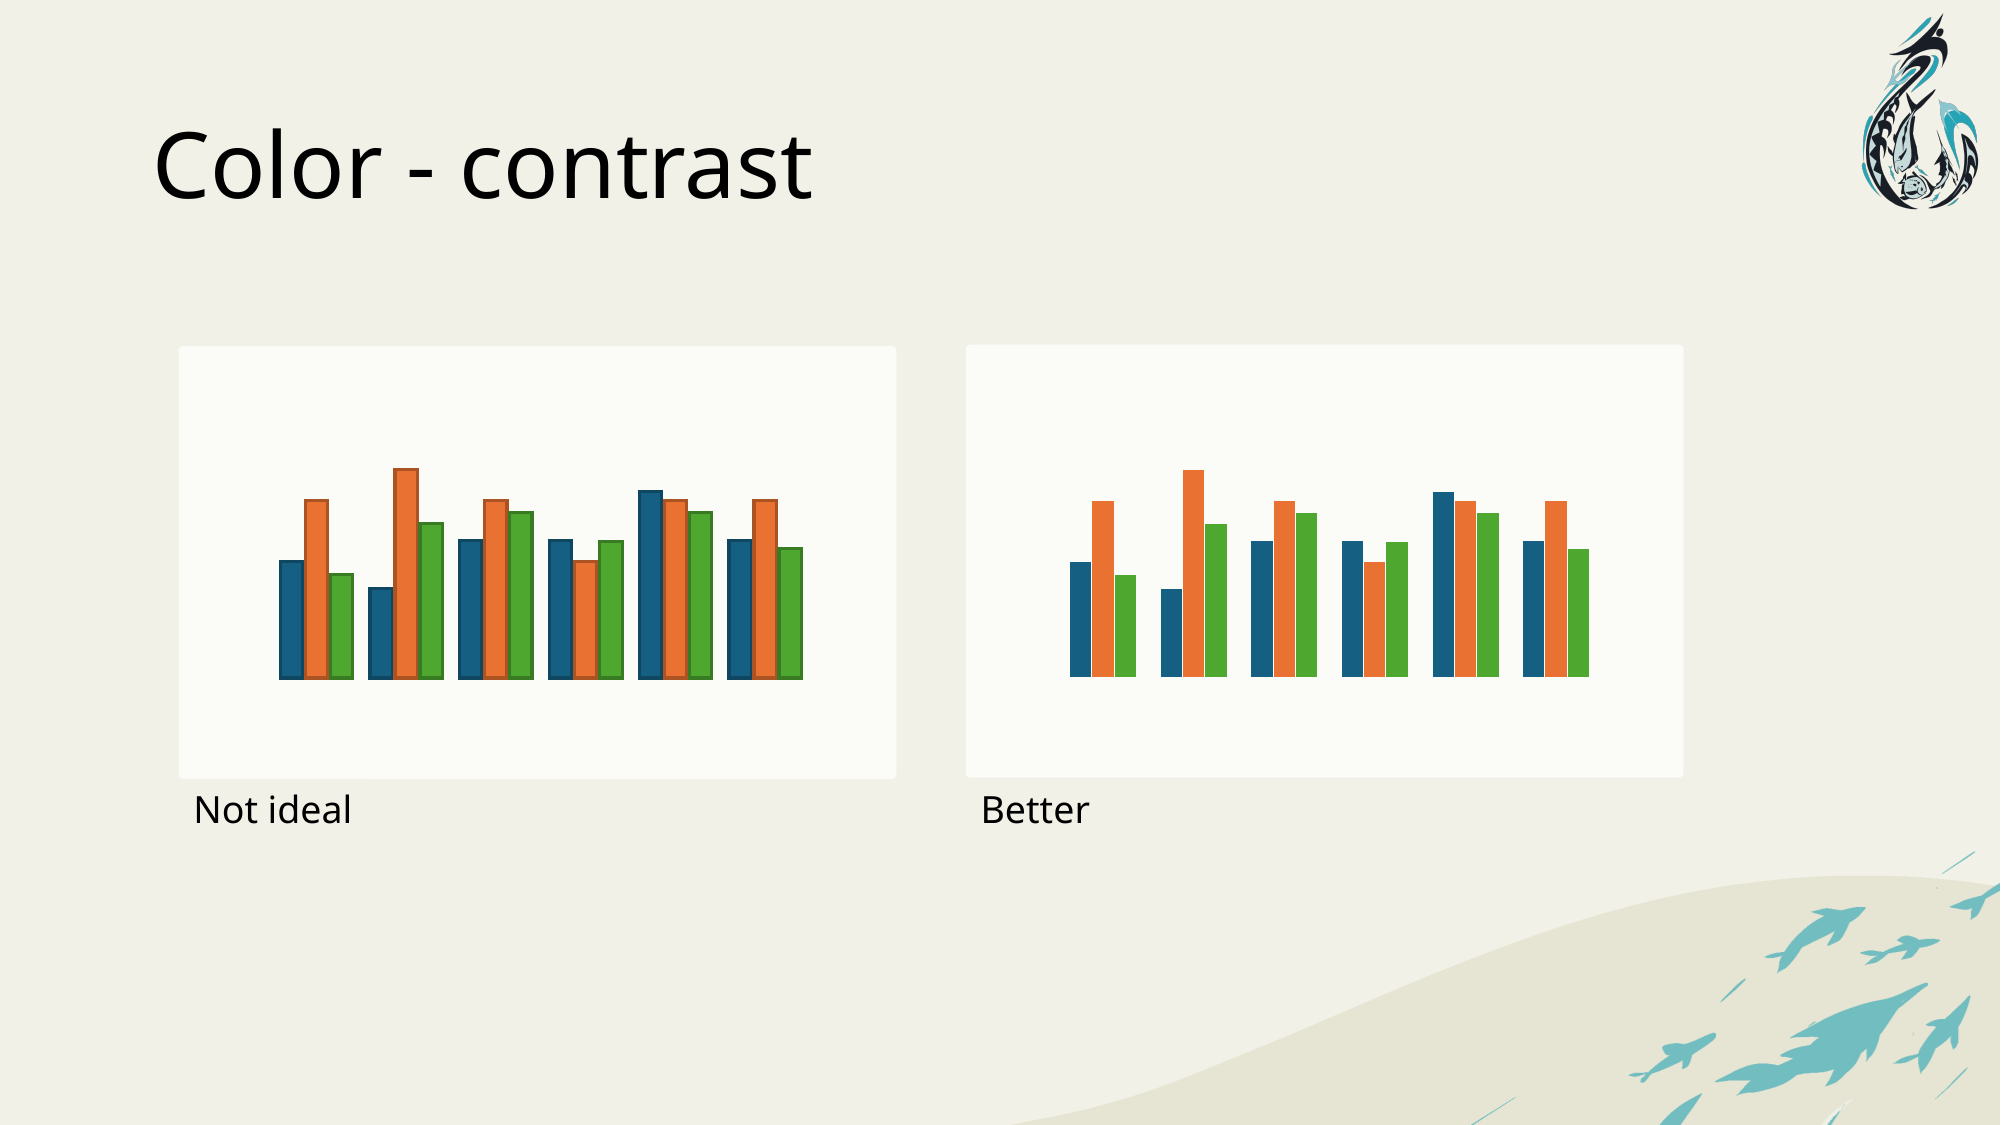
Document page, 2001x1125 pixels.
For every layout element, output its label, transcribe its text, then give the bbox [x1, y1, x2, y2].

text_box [458, 499, 533, 679]
text_box [176, 344, 898, 781]
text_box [279, 499, 354, 679]
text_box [965, 343, 1685, 841]
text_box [728, 499, 802, 679]
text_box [369, 469, 443, 679]
text_box Not ideal [178, 778, 371, 839]
picture [978, 841, 2000, 1125]
title Color - contrast [137, 59, 1863, 278]
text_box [638, 491, 713, 679]
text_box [548, 539, 623, 679]
picture [1851, 13, 1985, 214]
